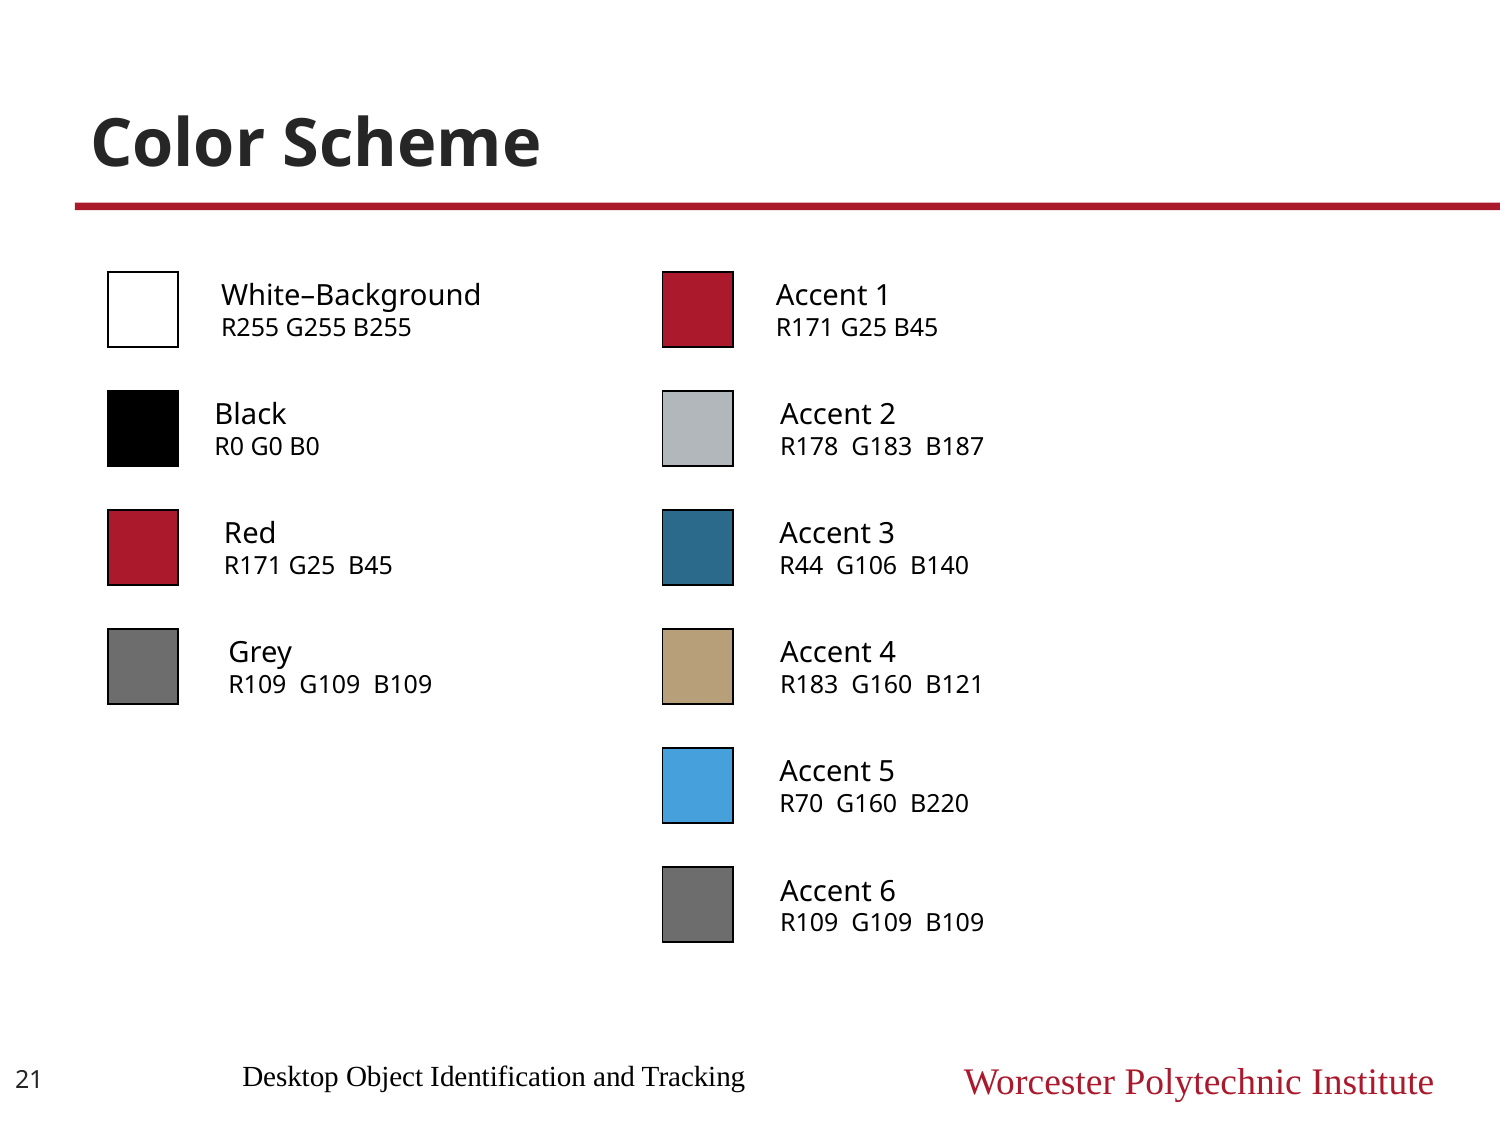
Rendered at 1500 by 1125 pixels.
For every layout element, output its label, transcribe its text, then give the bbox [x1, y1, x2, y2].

text_box Red R171 G25 B45 [209, 507, 409, 587]
footer Desktop Object Identification and Tracking [75, 1050, 913, 1100]
text_box Accent 1 R171 G25 B45 [761, 269, 954, 349]
text_box Accent 2 R178 G183 B187 [765, 388, 1000, 468]
text_box Accent 3 R44 G106 B140 [764, 507, 985, 587]
slide_number 21 [0, 1047, 75, 1113]
title Color Scheme [75, 56, 1425, 188]
text_box [662, 271, 733, 347]
text_box [662, 390, 733, 466]
text_box [662, 509, 733, 585]
text_box [662, 748, 733, 823]
text_box [662, 628, 733, 704]
text_box Grey R109 G109 B109 [213, 626, 454, 706]
text_box Accent 5 R70 G160 B220 [764, 745, 985, 825]
text_box Accent 4 R183 G160 B121 [765, 626, 1000, 706]
text_box Black R0 G0 B0 [199, 388, 336, 468]
text_box [107, 390, 179, 466]
text_box White–Background R255 G255 B255 [206, 269, 497, 349]
text_box [107, 271, 179, 347]
text_box [107, 628, 179, 704]
text_box Accent 6 R109 G109 B109 [765, 864, 1000, 944]
text_box [662, 867, 733, 943]
text_box [107, 509, 179, 585]
